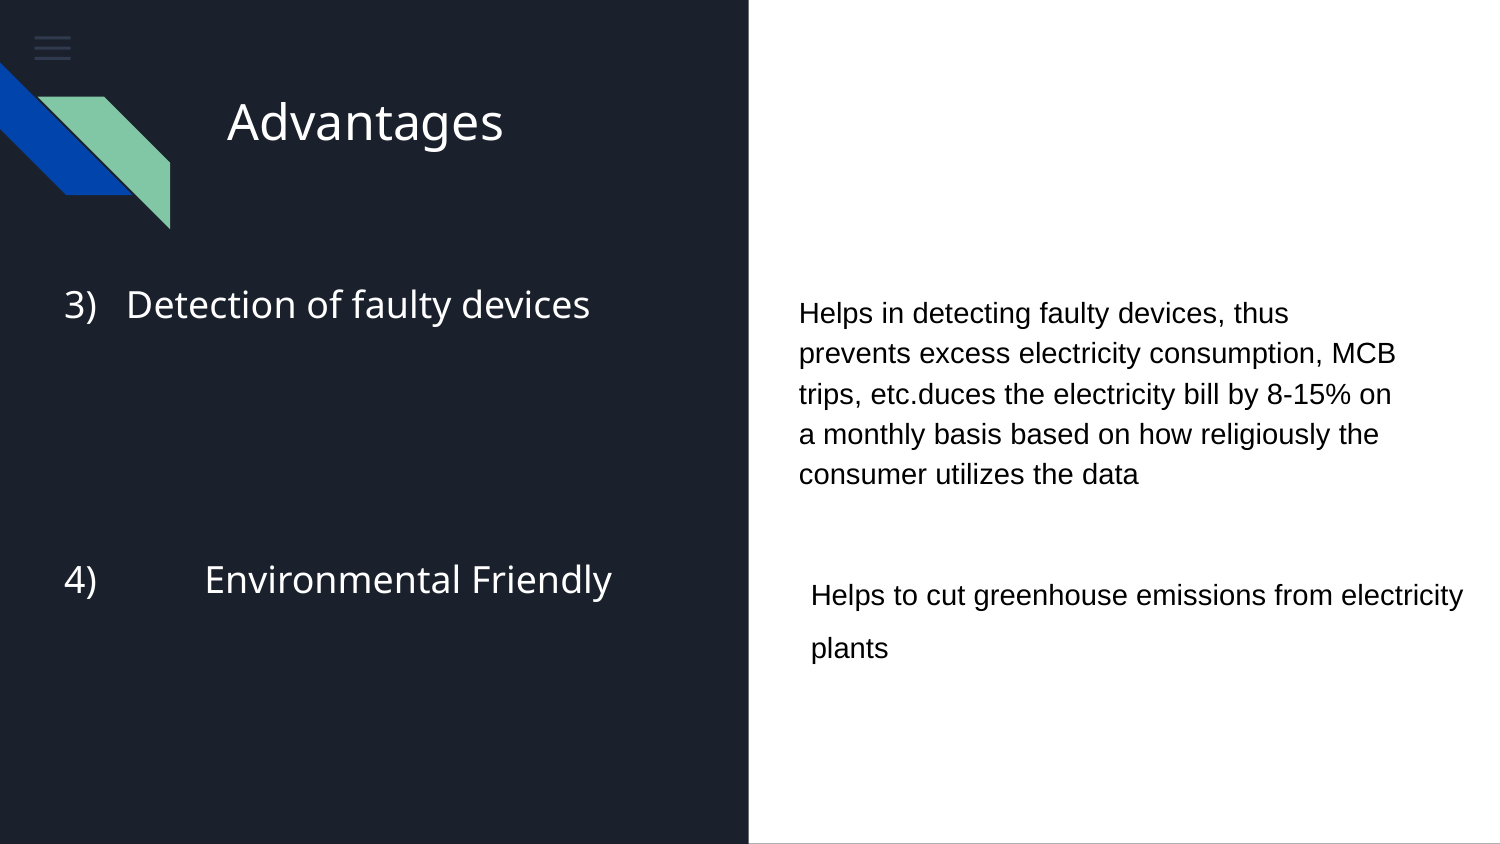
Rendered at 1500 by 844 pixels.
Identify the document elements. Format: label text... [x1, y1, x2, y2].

list Helps to cut greenhouse emissions from electricity plants [795, 544, 1487, 825]
title 4) Environmental Friendly [39, 534, 731, 719]
list Helps in detecting faulty devices, thus prevents excess electricity consumption, MCB trips, etc.duces the electricity bill by 8-15% on a monthly basis based on how religiously the consumer utilizes the data [783, 274, 1415, 460]
title 3) Detection of faulty devices [39, 258, 731, 444]
title Advantages [212, 75, 706, 160]
